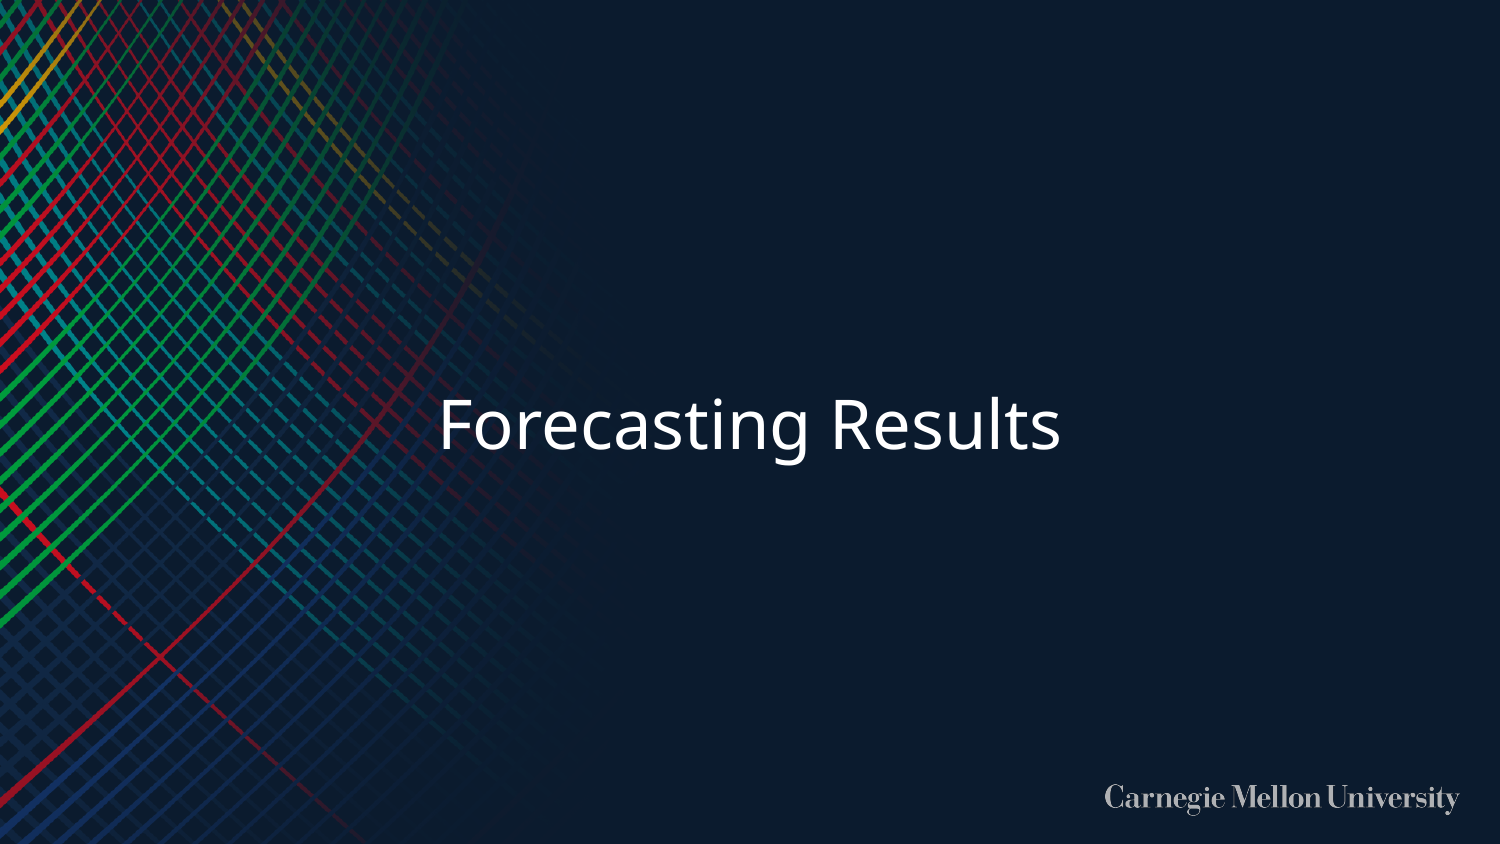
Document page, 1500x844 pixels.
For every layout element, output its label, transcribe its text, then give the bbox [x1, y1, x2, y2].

picture [0, 0, 1500, 844]
list Forecasting Results [388, 374, 1112, 470]
